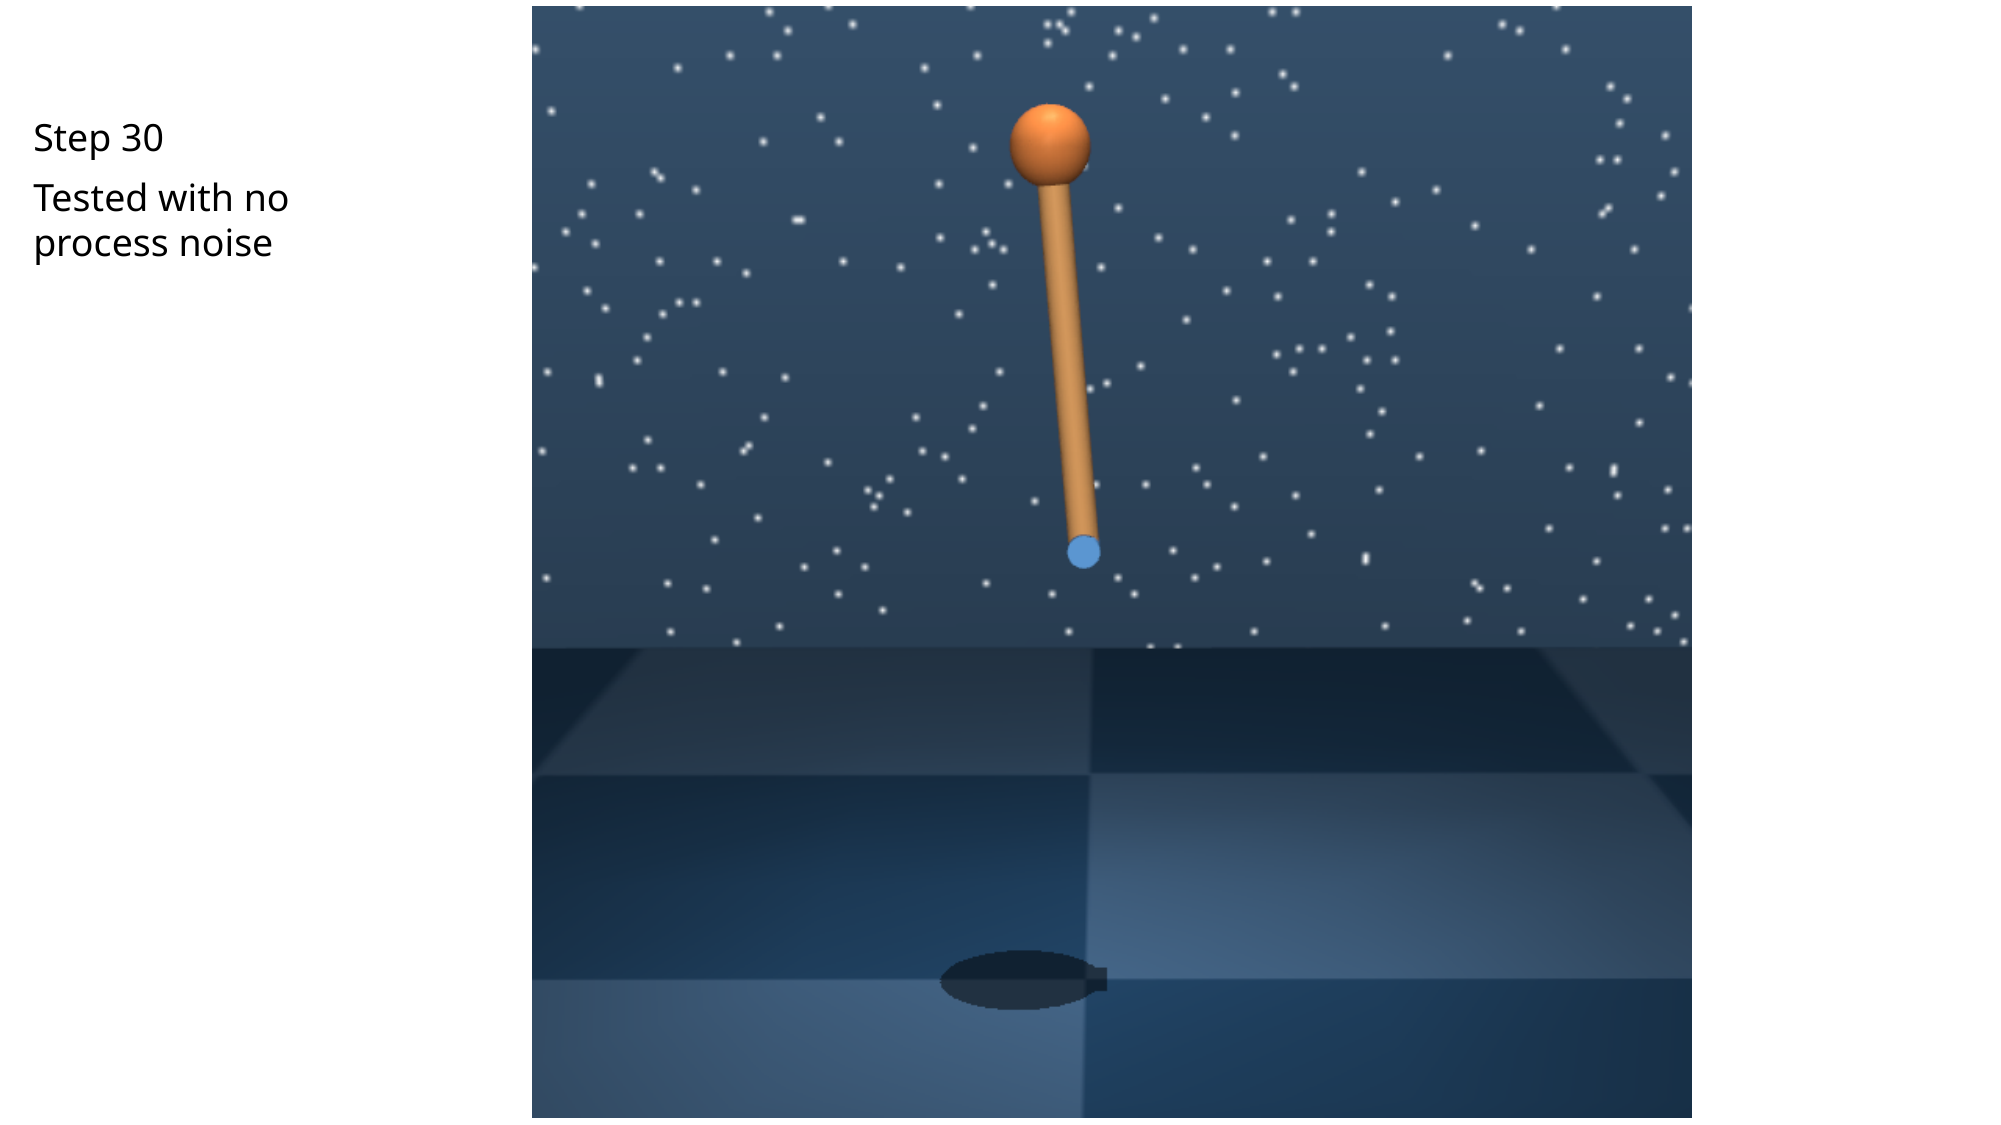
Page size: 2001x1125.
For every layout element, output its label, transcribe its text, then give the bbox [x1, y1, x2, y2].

text_box Step 30 [18, 106, 416, 166]
text_box Tested with no process noise [18, 166, 416, 272]
picture [532, 6, 1692, 1118]
